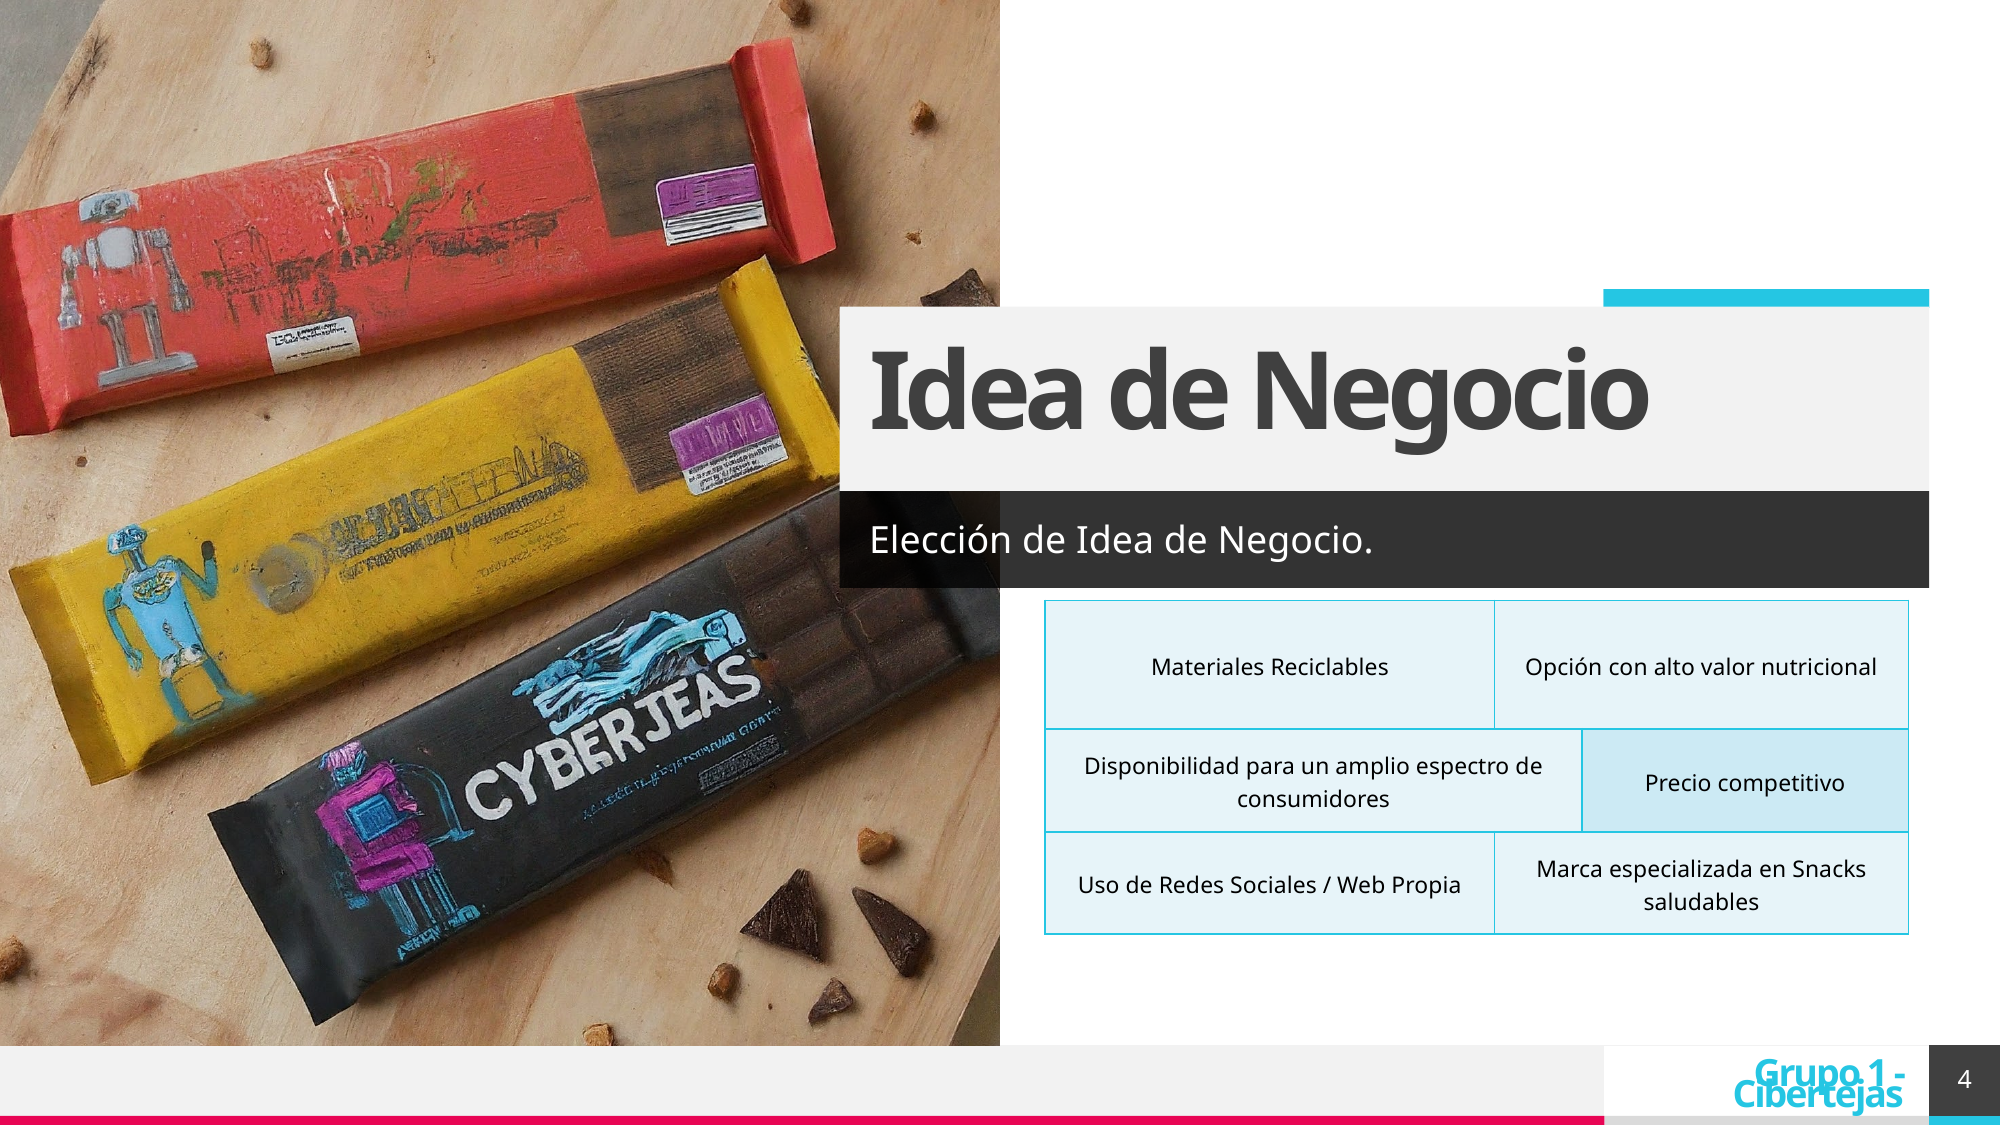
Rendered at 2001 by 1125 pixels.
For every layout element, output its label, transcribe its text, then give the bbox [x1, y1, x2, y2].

table_header Opción con alto valor nutricional [1495, 601, 1908, 728]
text_box [1603, 288, 1930, 306]
table_header Materiales Reciclables [1046, 601, 1494, 728]
title Idea de Negocio [1000, 306, 1930, 491]
table_cell Marca especializada en Snacks saludables [1495, 833, 1908, 933]
table_cell Precio competitivo [1583, 730, 1908, 831]
list Elección de Idea de Negocio. [1000, 491, 1930, 588]
table_cell Uso de Redes Sociales / Web Propia [1046, 833, 1494, 933]
slide_number 4 [1929, 1045, 2000, 1116]
picture [0, 0, 1000, 1046]
table_cell Disponibilidad para un amplio espectro de consumidores [1046, 730, 1581, 831]
